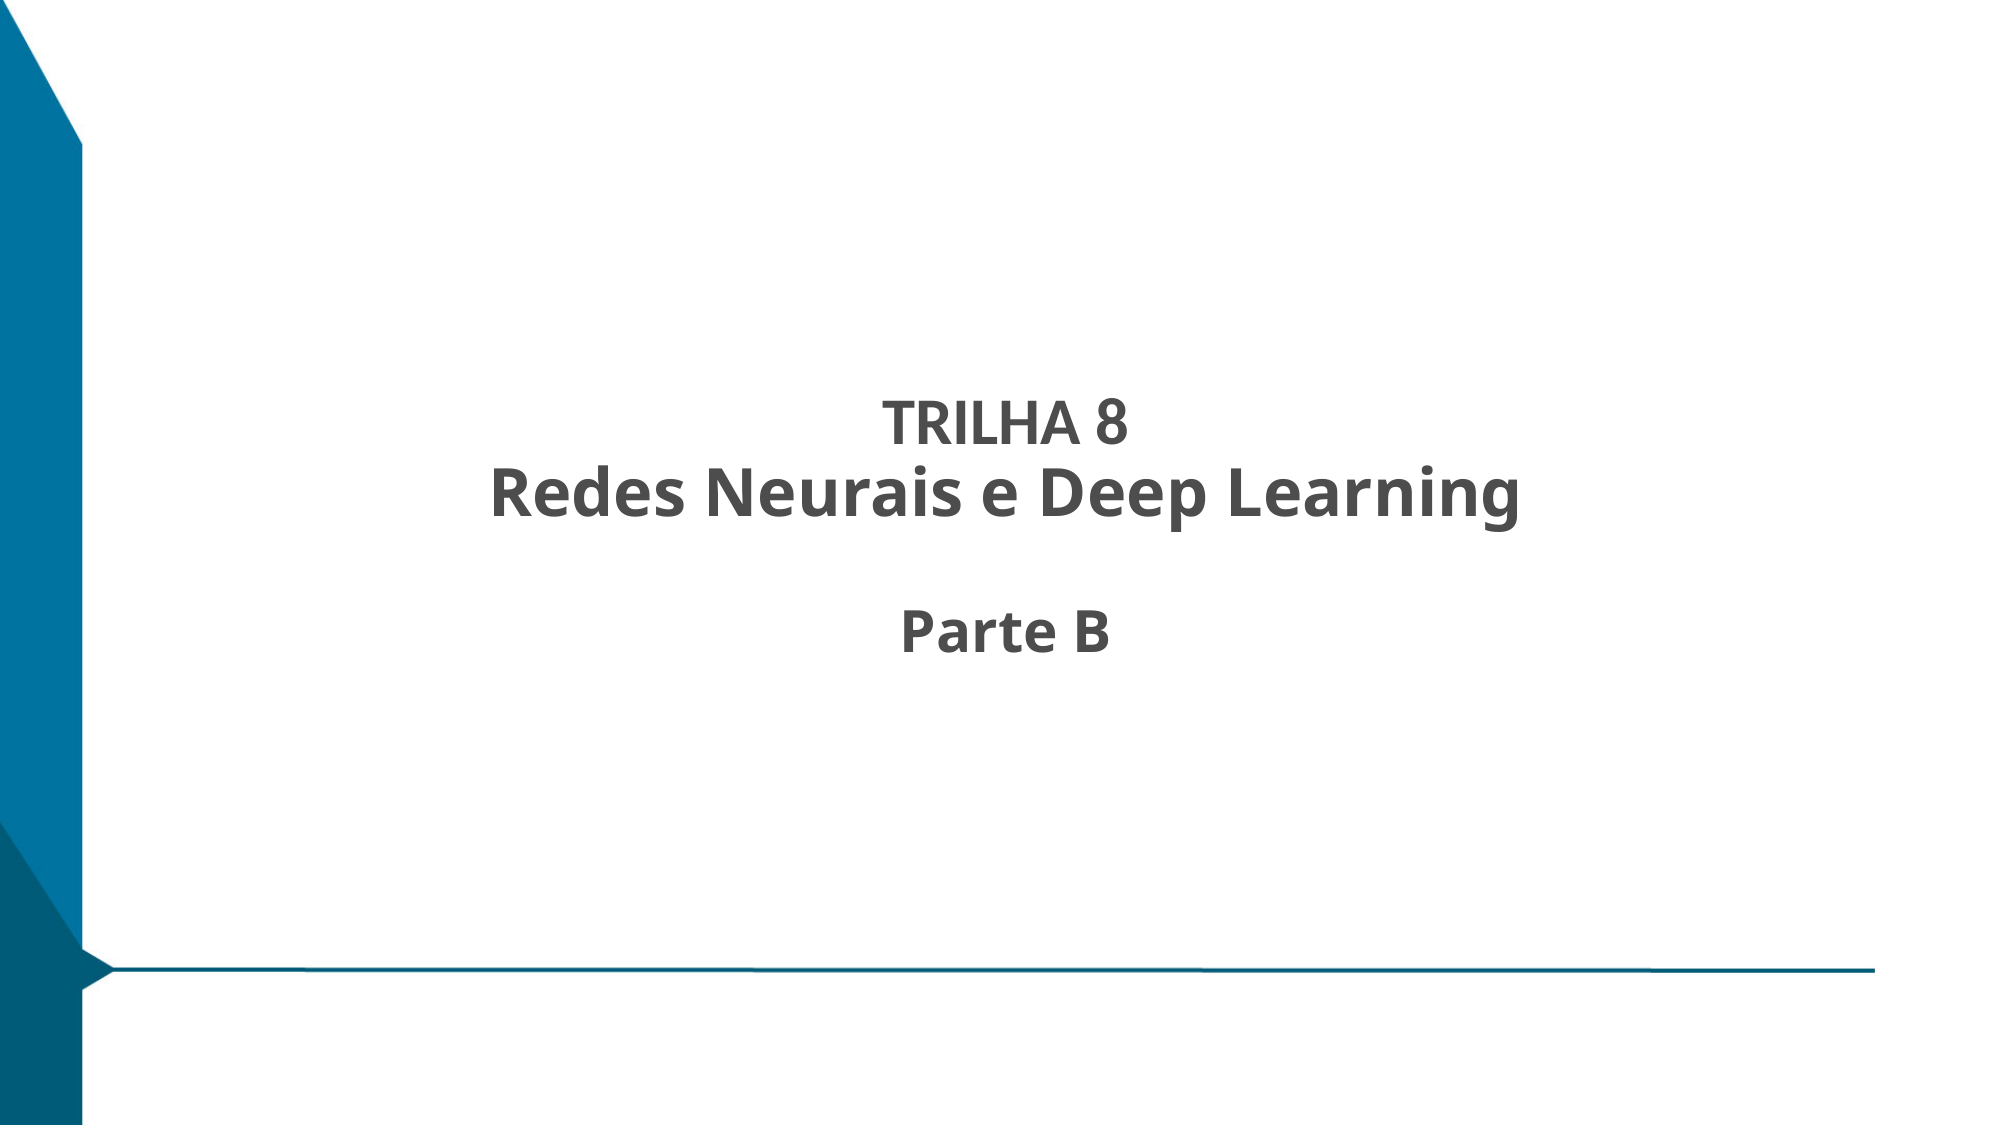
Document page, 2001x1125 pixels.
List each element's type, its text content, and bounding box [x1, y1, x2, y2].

title TRILHA 8 Redes Neurais e Deep Learning Parte B [196, 469, 1816, 663]
picture [4, 0, 2001, 1125]
